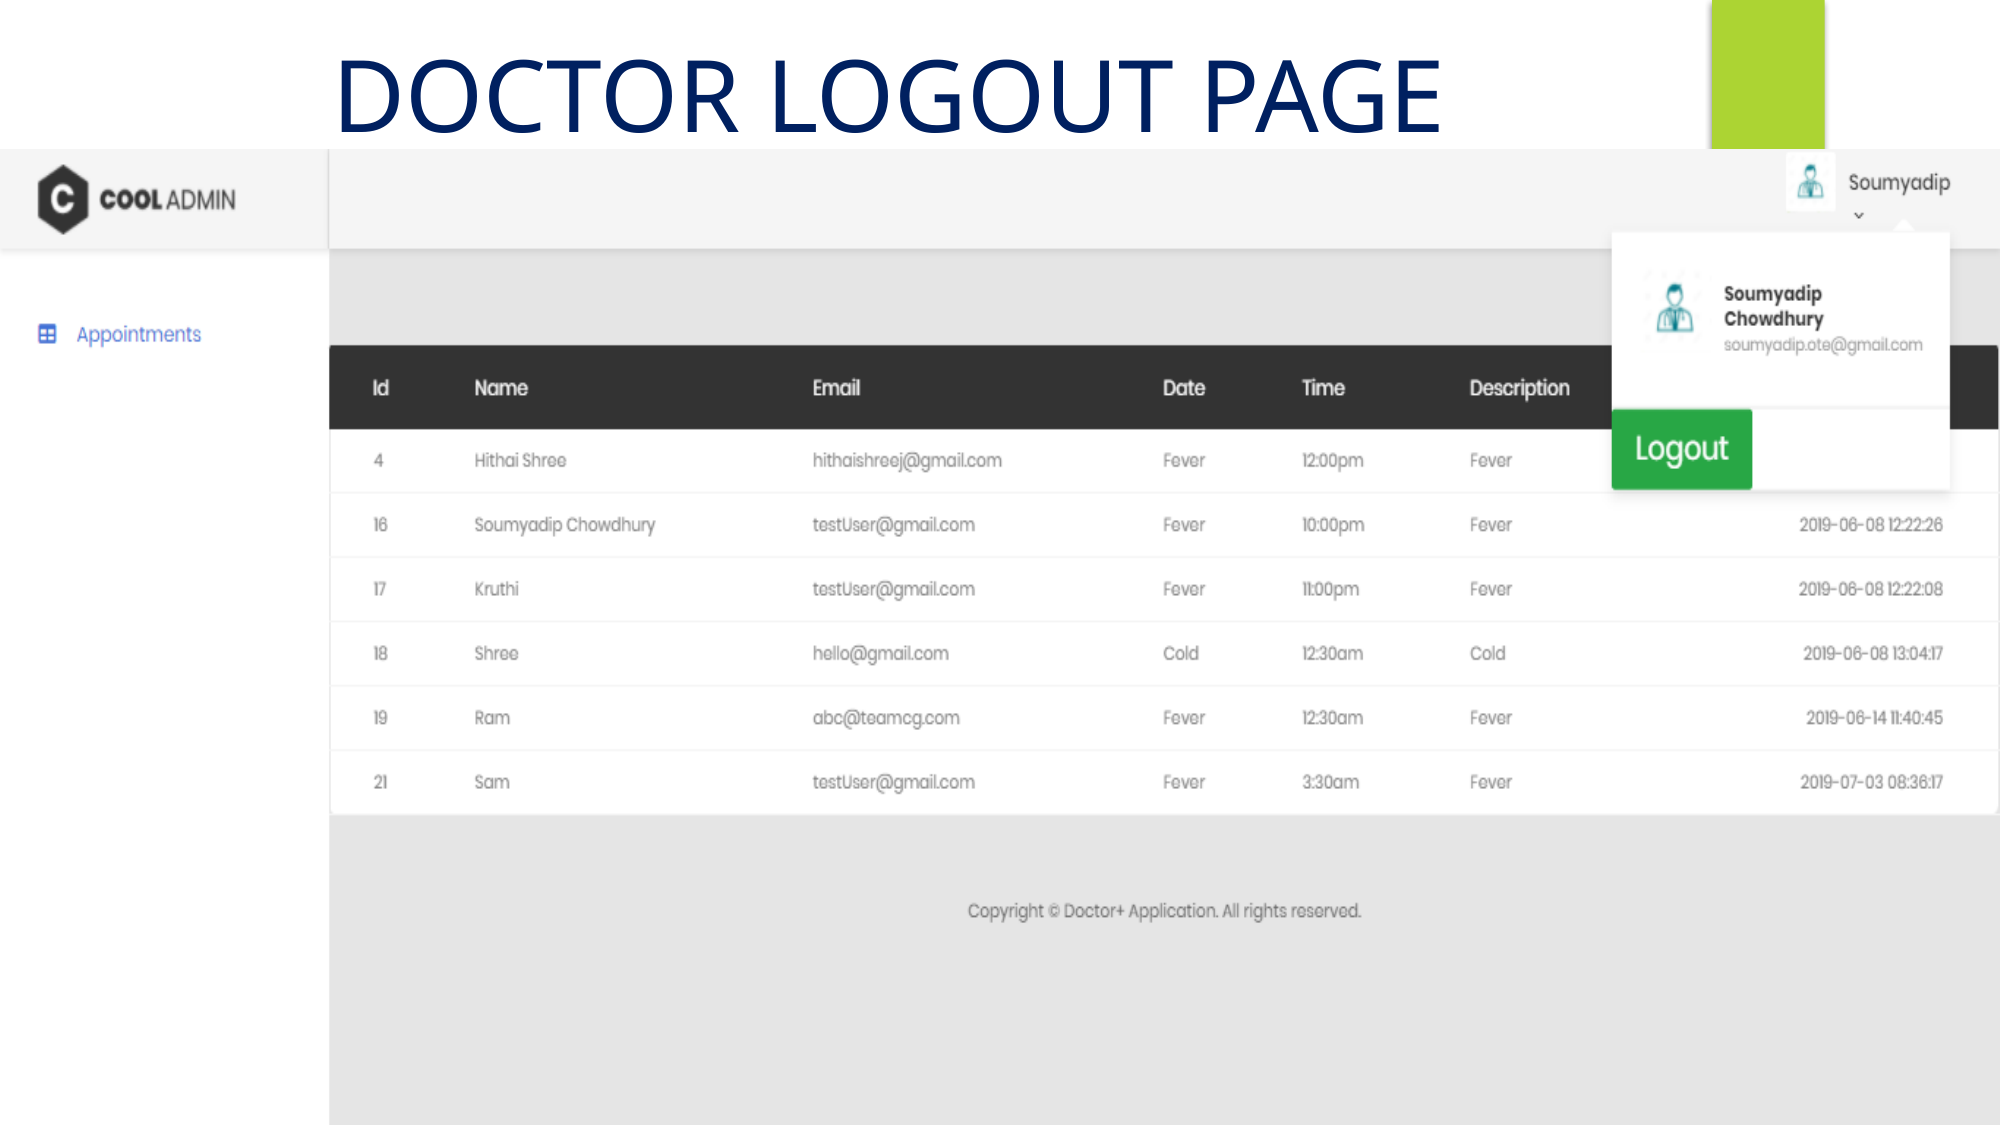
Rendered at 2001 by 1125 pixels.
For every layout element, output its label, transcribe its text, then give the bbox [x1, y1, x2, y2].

text_box DOCTOR LOGOUT PAGE [274, 34, 1505, 147]
picture [0, 149, 2000, 1125]
